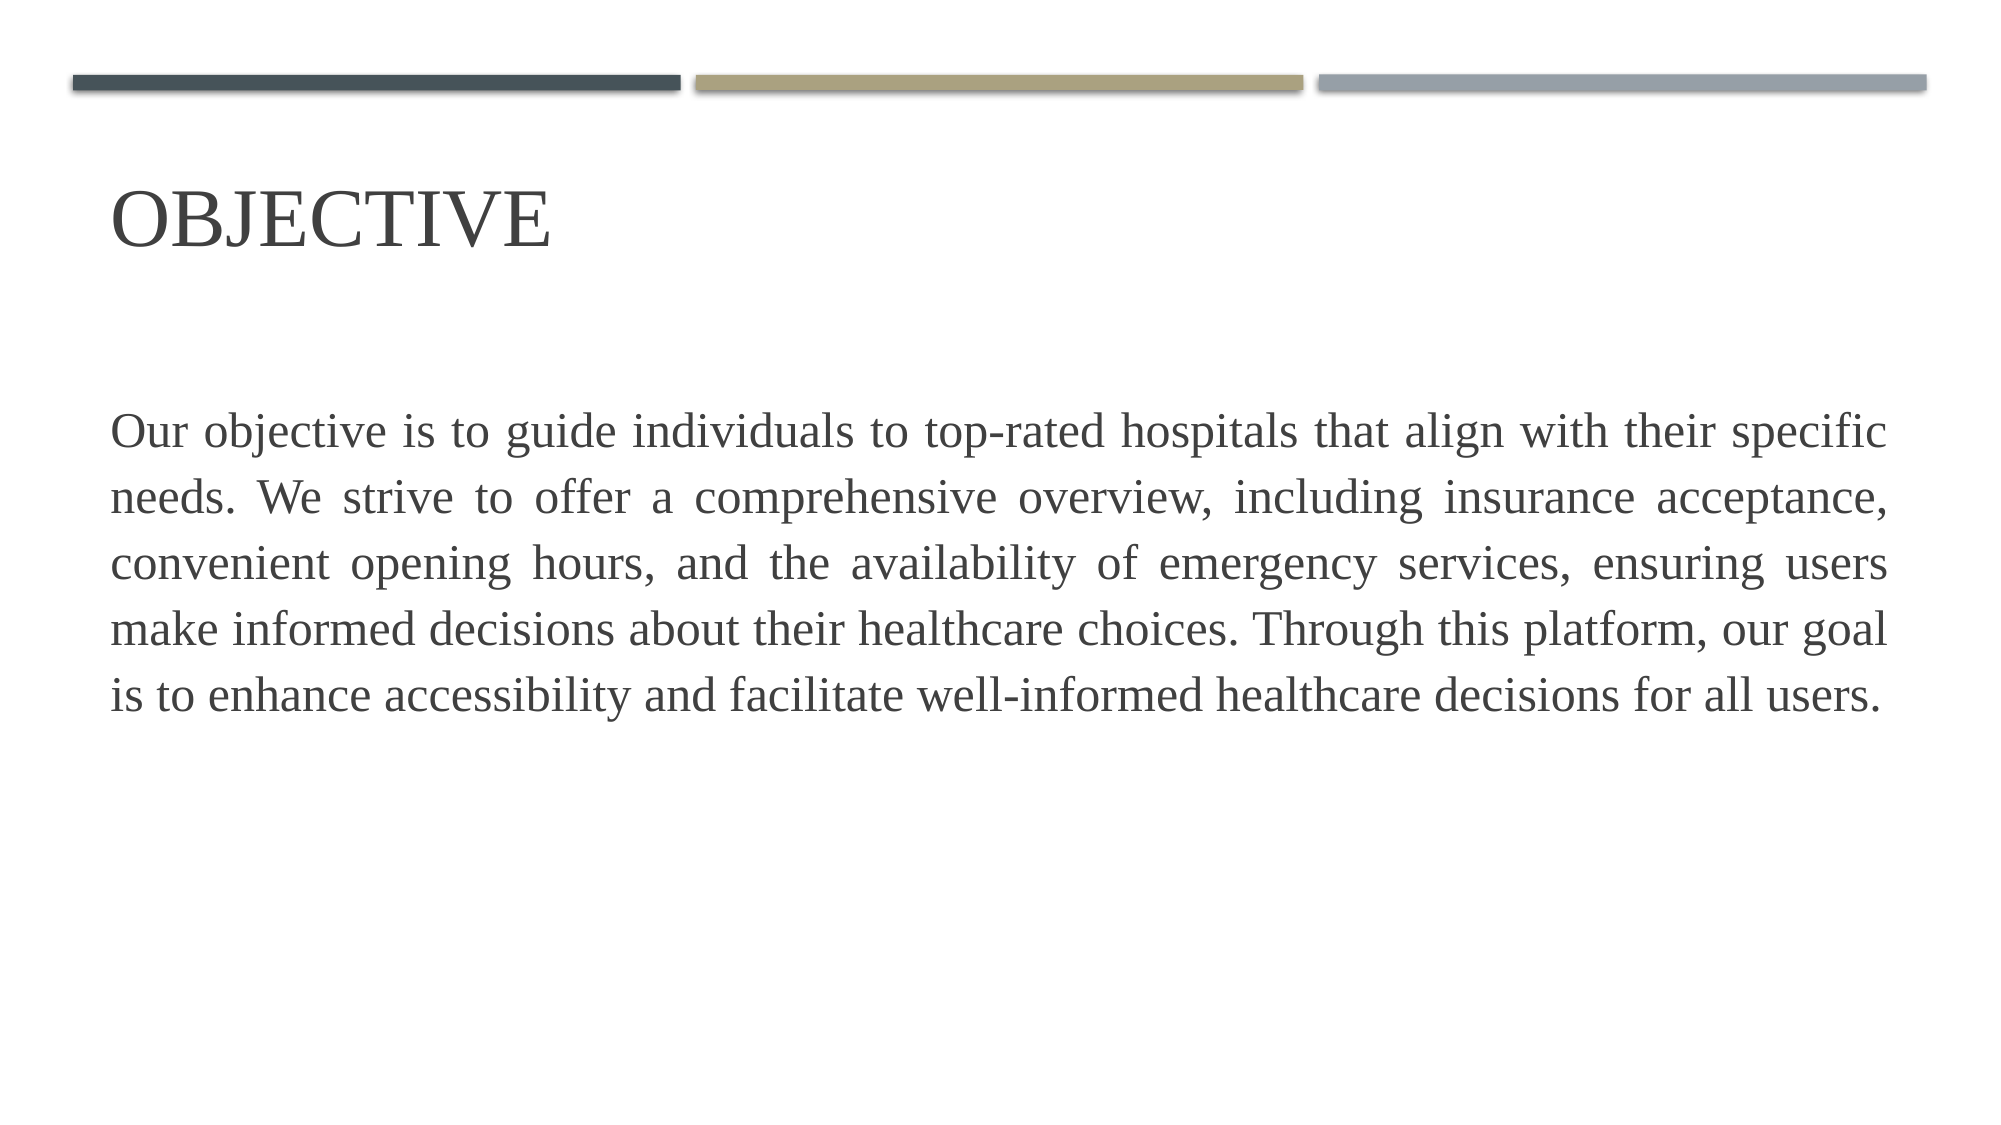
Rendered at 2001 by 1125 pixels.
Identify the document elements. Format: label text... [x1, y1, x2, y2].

list Our objective is to guide individuals to top-rated hospitals that align with their specific needs. We strive to offer a comprehensive overview, including insurance acceptance, convenient opening hours, and the availability of emergency services, ensuring users make informed decisions about their healthcare choices. Through this platform, our goal is to enhance accessibility and facilitate well-informed healthcare decisions for all users. [95, 383, 1905, 981]
title OBJECTIVE [95, 115, 1905, 311]
